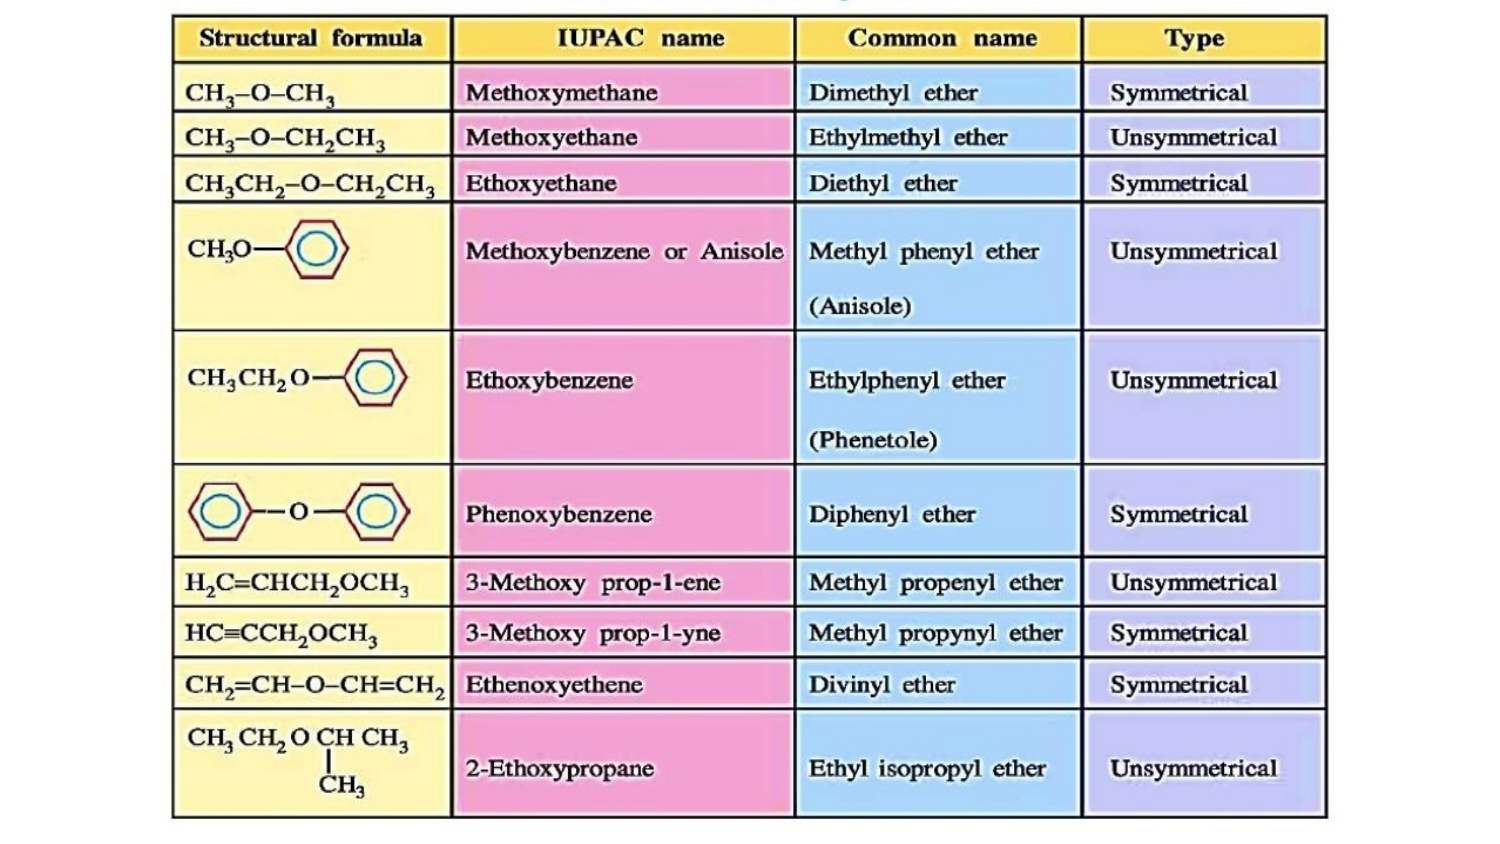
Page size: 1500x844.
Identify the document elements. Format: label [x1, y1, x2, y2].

picture [141, 0, 1344, 832]
